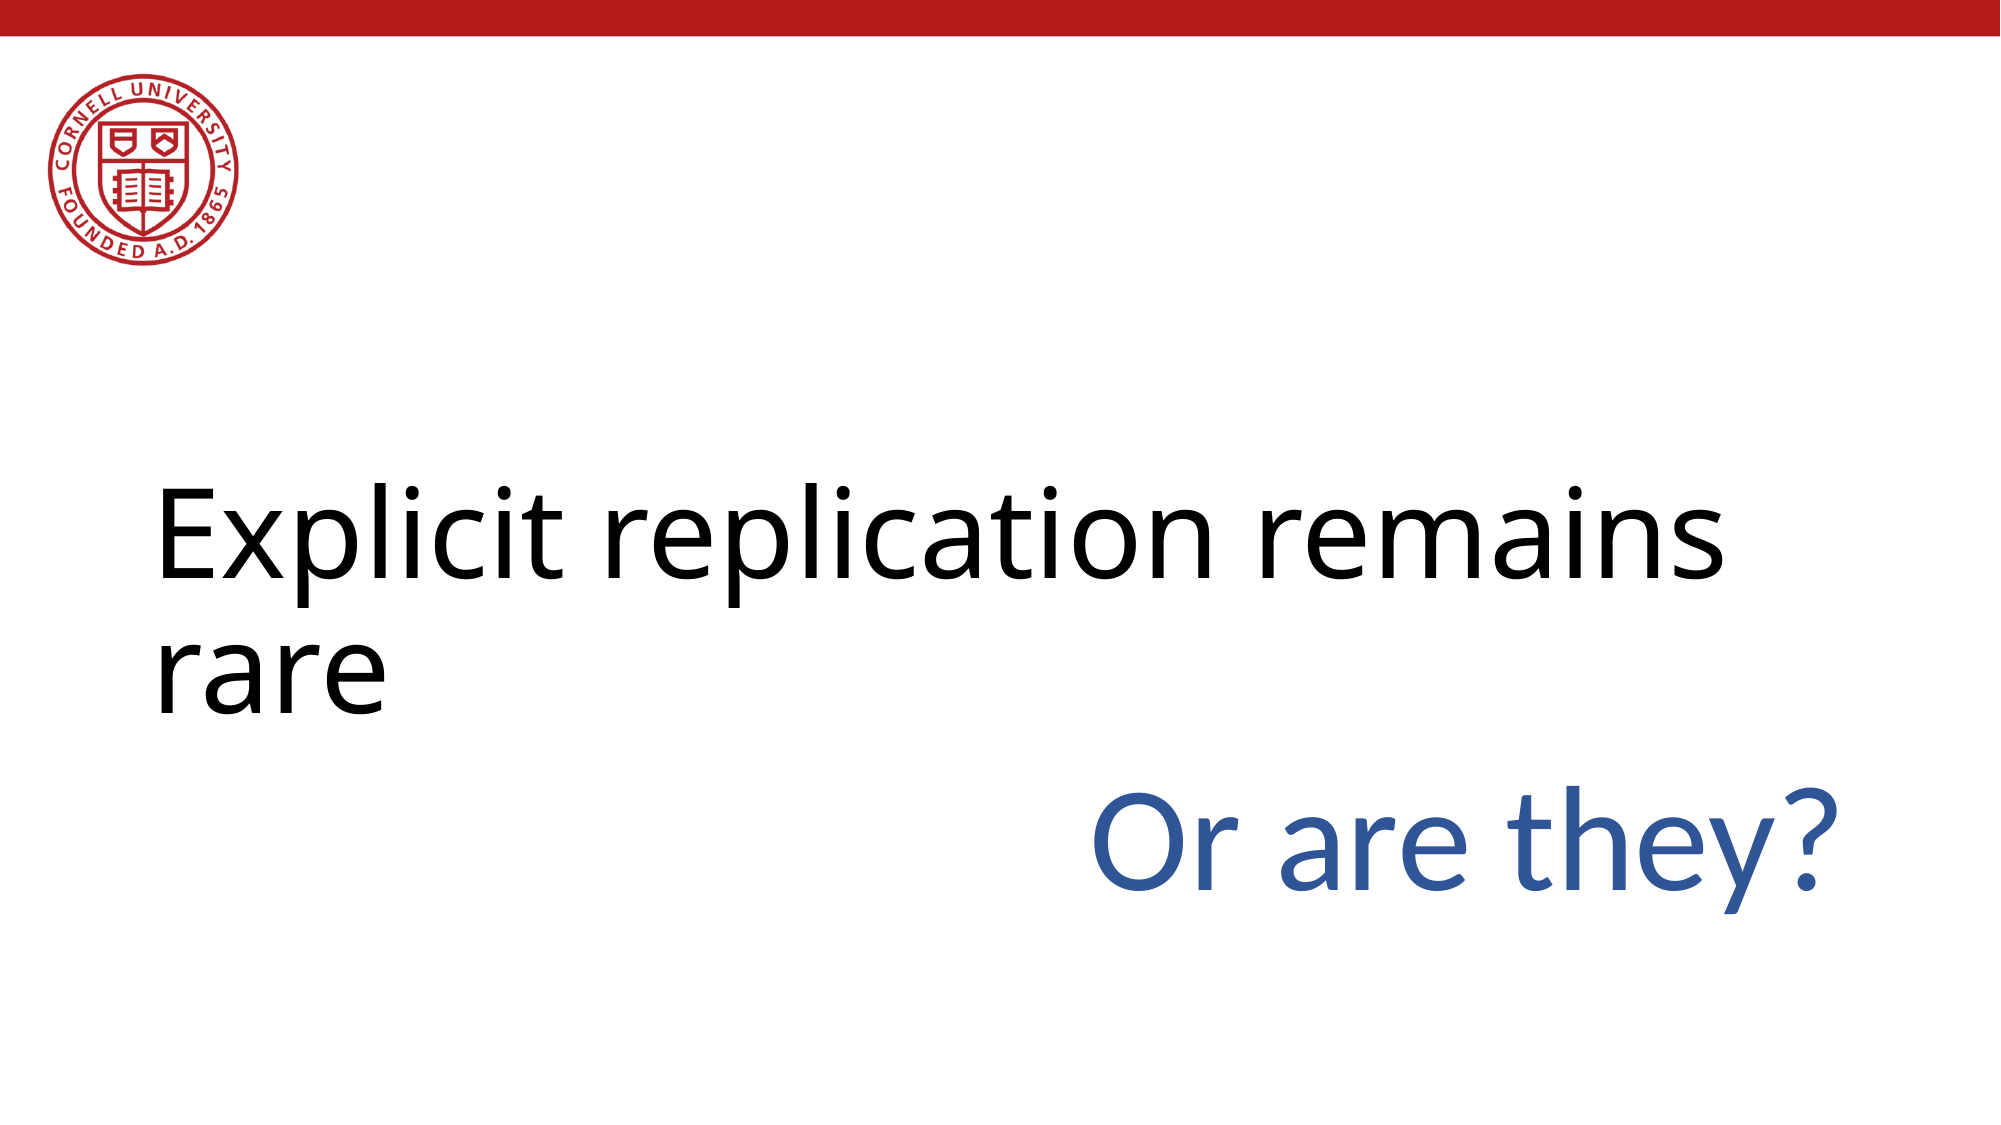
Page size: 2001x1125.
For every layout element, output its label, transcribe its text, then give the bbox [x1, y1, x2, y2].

picture [39, 65, 267, 274]
list Or are they? [136, 752, 1862, 999]
title Explicit replication remains rare [136, 280, 1862, 749]
